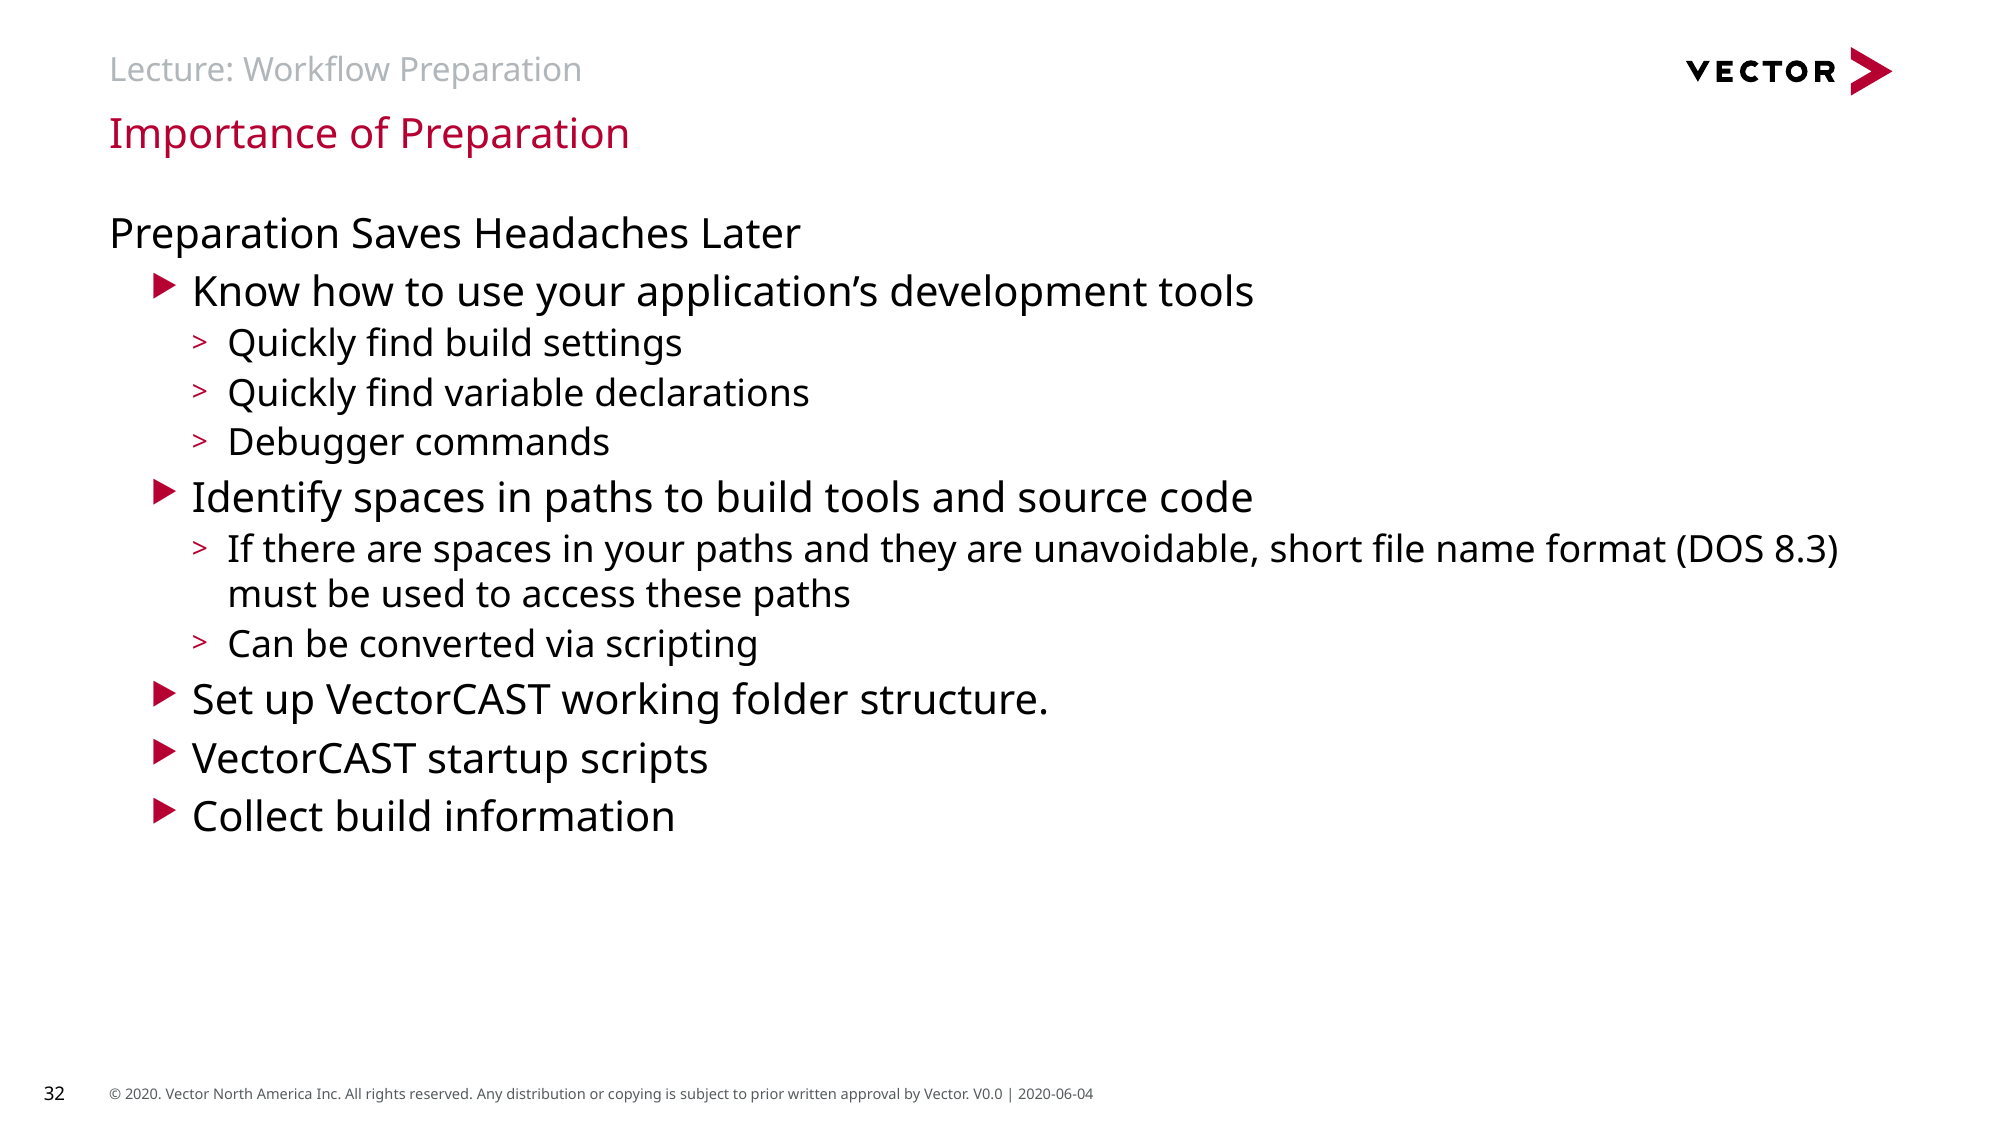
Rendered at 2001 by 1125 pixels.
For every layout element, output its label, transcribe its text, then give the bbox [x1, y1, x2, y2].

title Lecture: Workflow Preparation [109, 41, 1577, 89]
list Preparation Saves Headaches Later Know how to use your application’s development tools Quickly find build settings Quickly find variable declarations Debugger commands Identify spaces in paths to build tools and source code If there are spaces in your paths and they are unavoidable, short file name format (DOS 8.3) must be used to access these paths Can be converted via scripting Set up VectorCAST working folder structure. VectorCAST startup scripts Collect build information [109, 206, 1893, 1063]
list Importance of Preparation [109, 103, 1577, 157]
